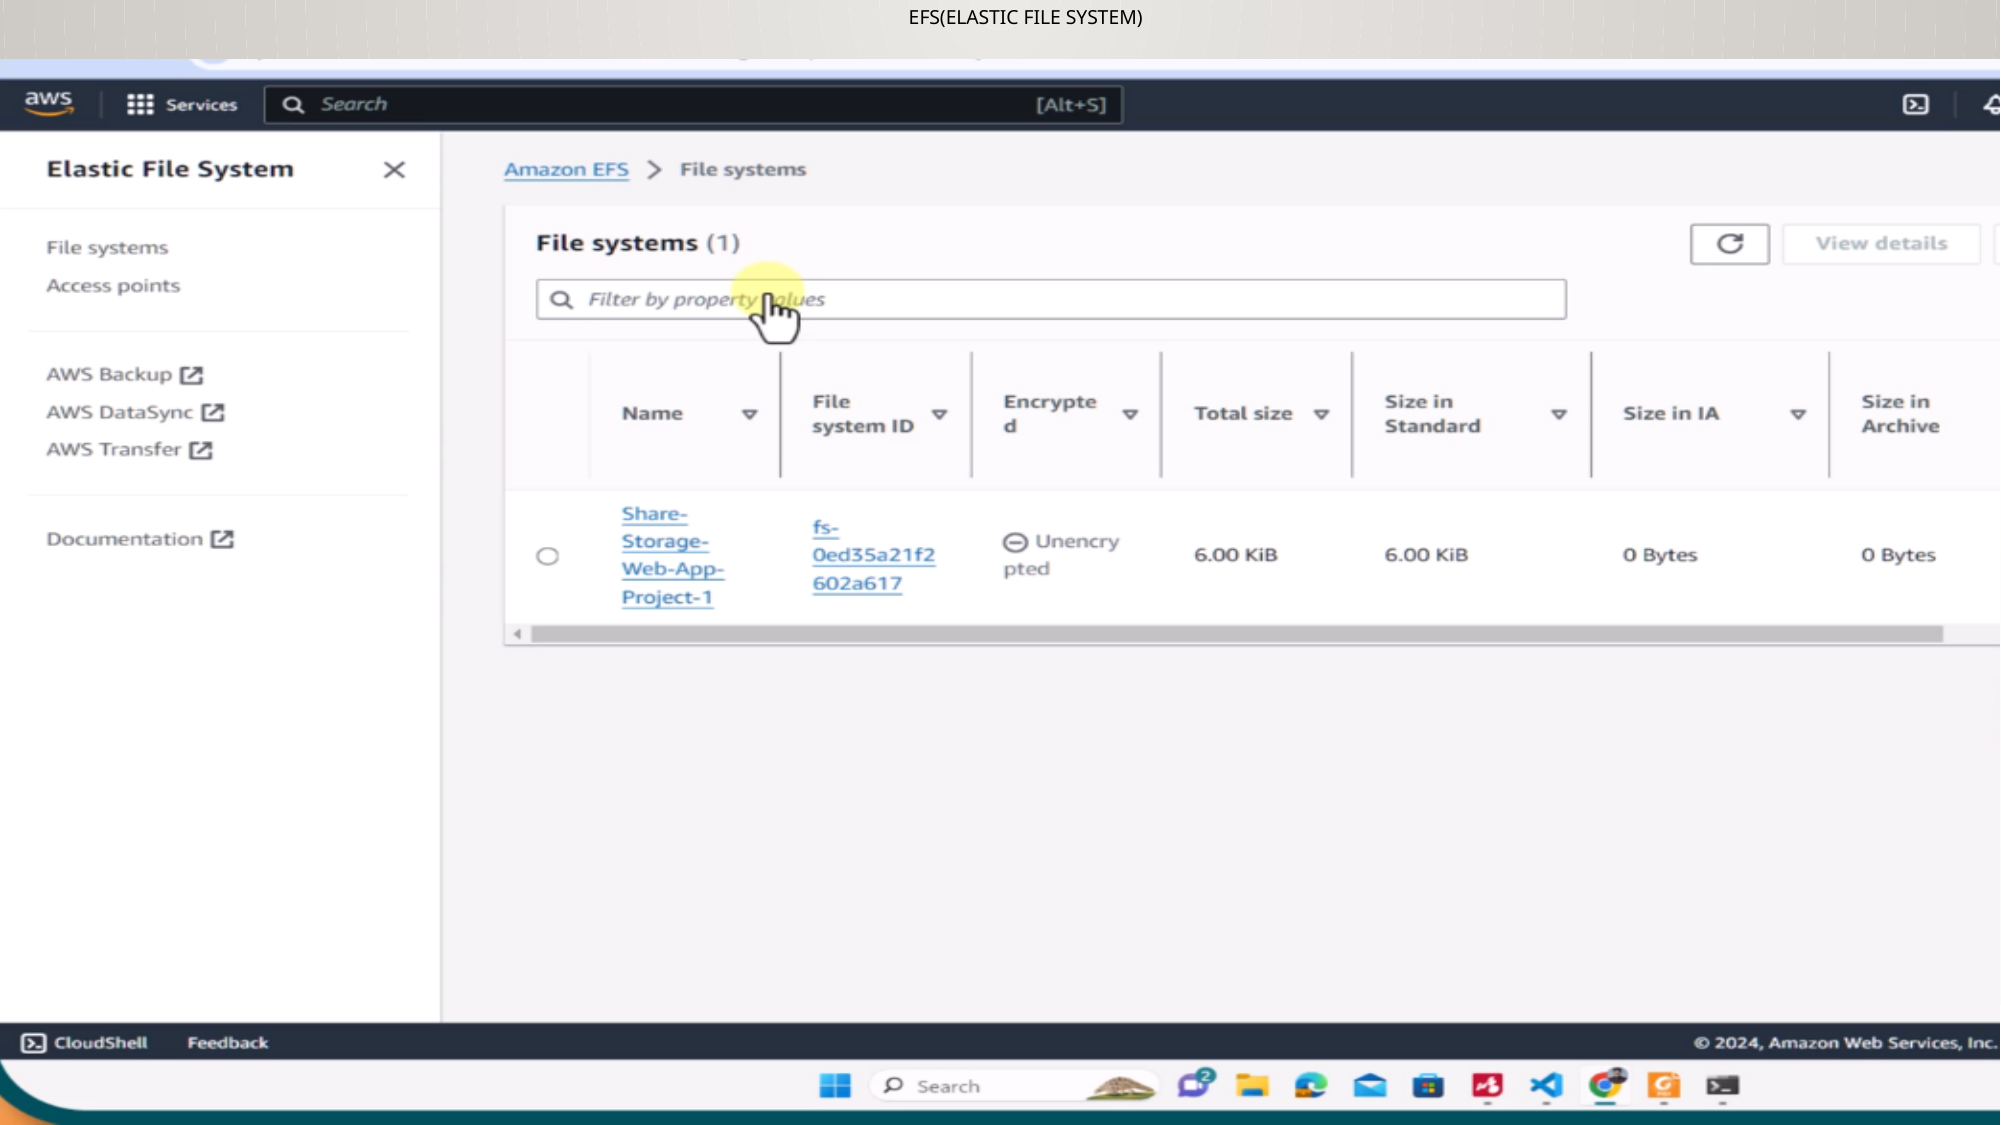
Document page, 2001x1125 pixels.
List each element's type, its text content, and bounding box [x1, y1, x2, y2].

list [0, 59, 2000, 1125]
title EFS(ELASTIC FILE SYSTEM) [238, 0, 1814, 59]
